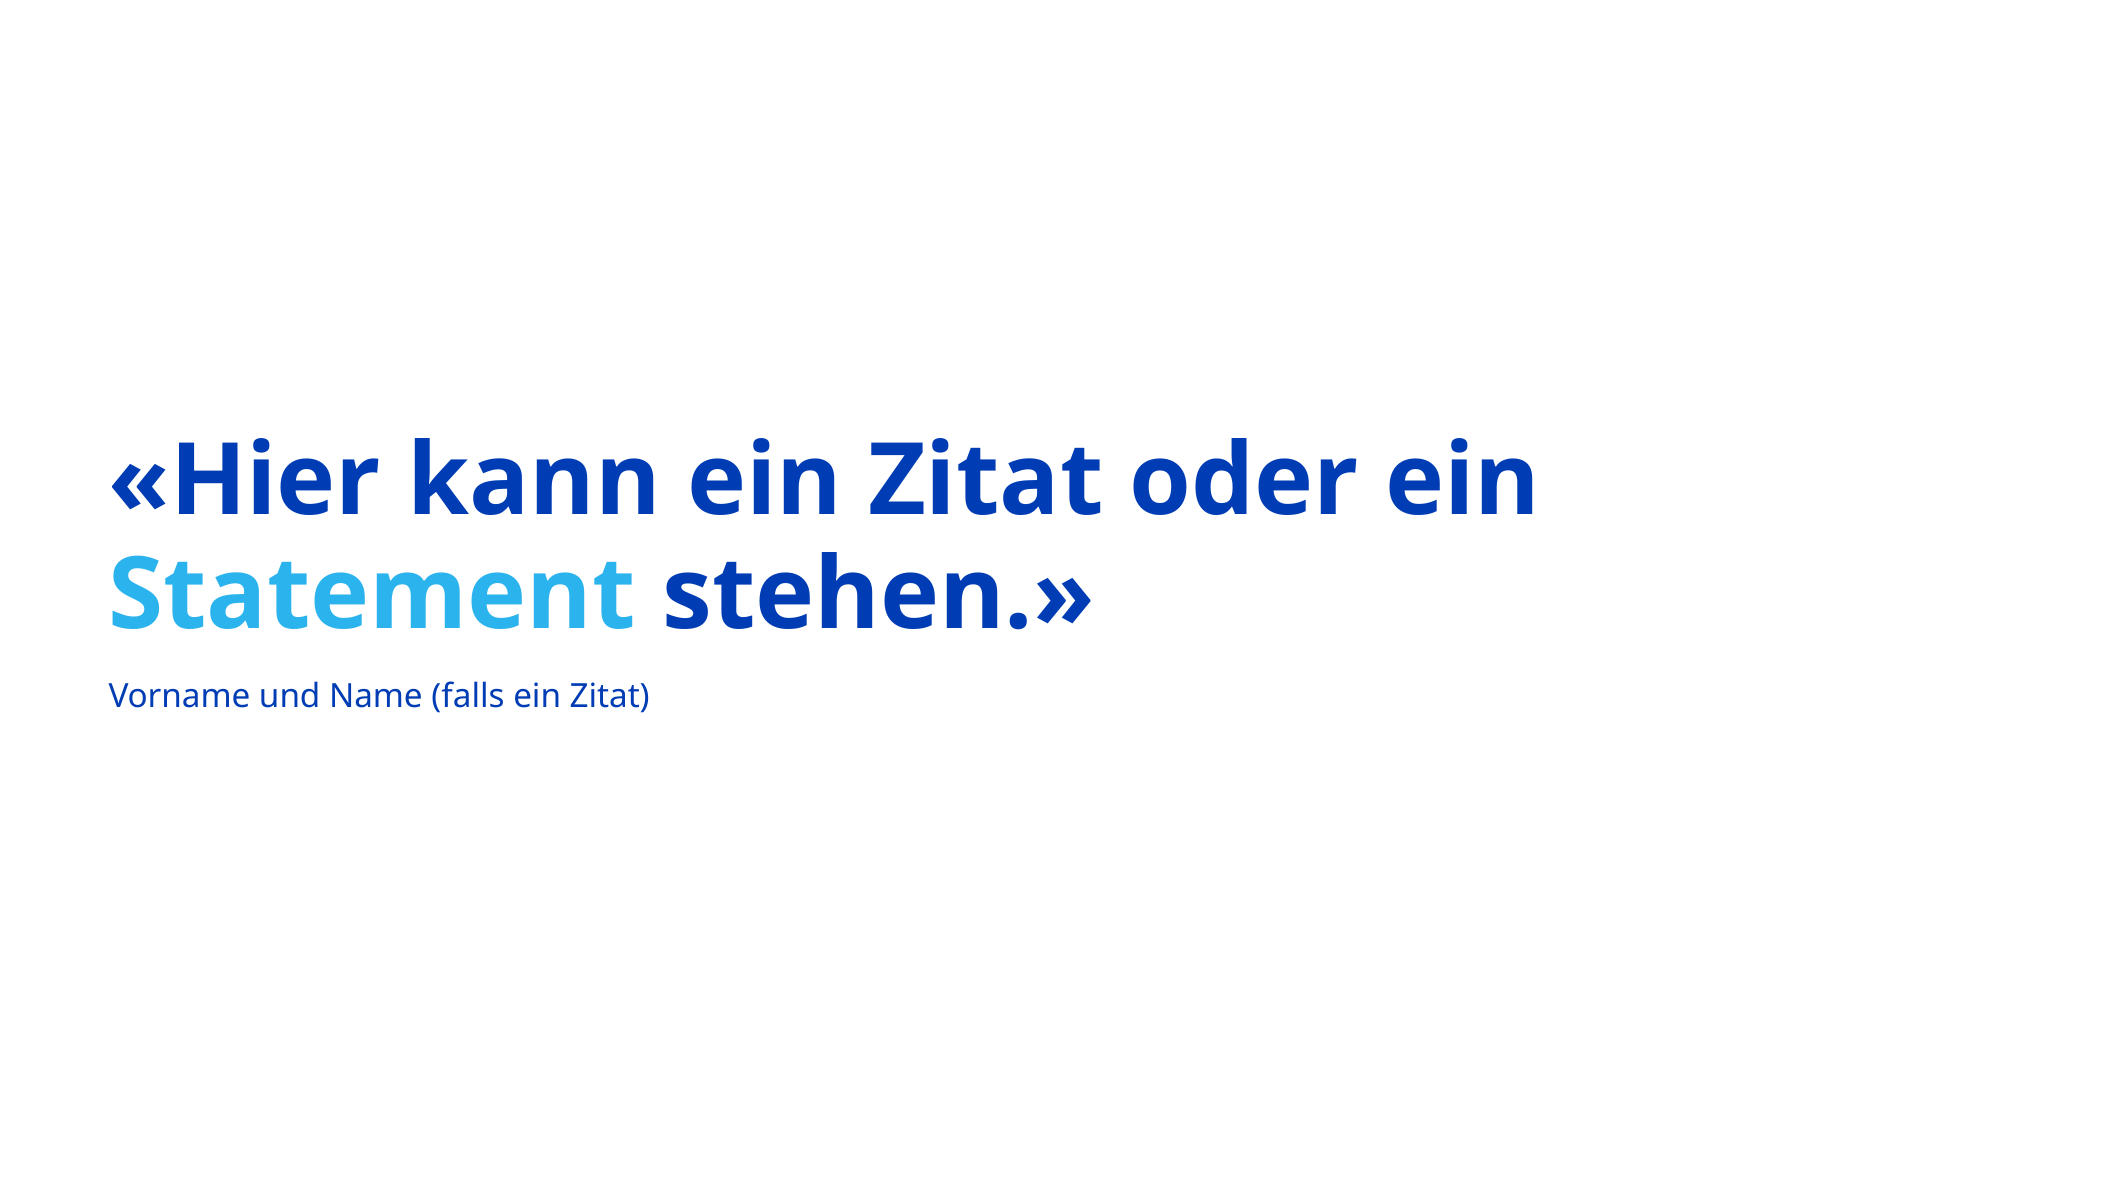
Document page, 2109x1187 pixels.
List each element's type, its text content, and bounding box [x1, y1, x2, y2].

text_box Vorname und Name (falls ein Zitat) [50, 673, 974, 723]
title «Hier kann ein Zitat oder ein Statement stehen.» [50, 309, 1721, 1089]
